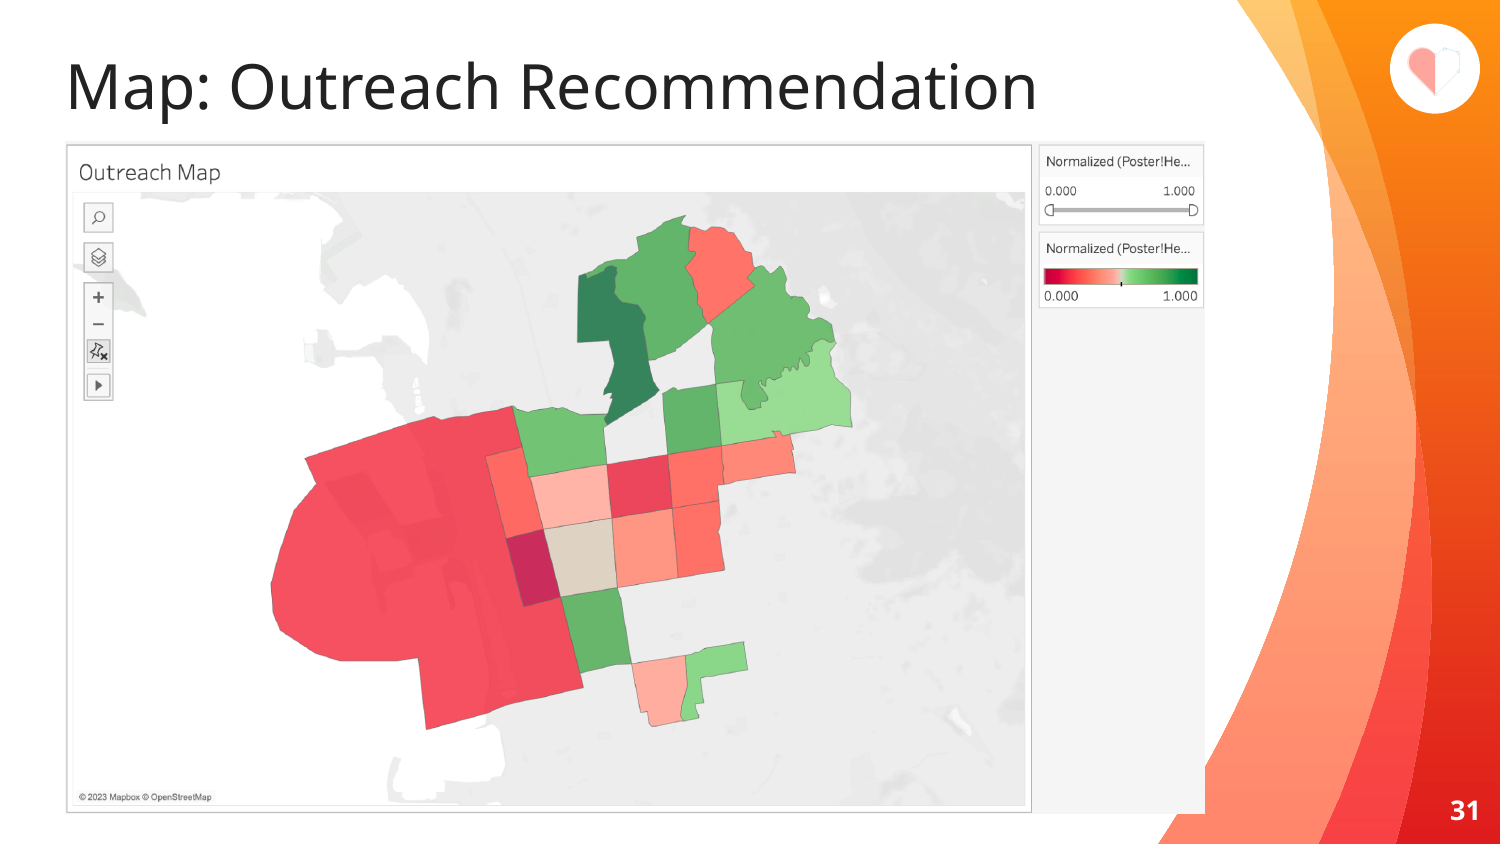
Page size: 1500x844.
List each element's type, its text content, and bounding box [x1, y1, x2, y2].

picture [65, 141, 1205, 814]
picture [1407, 47, 1461, 96]
title Map: Outreach Recommendation [65, 0, 1056, 123]
slide_number ‹#› [1391, 779, 1482, 844]
